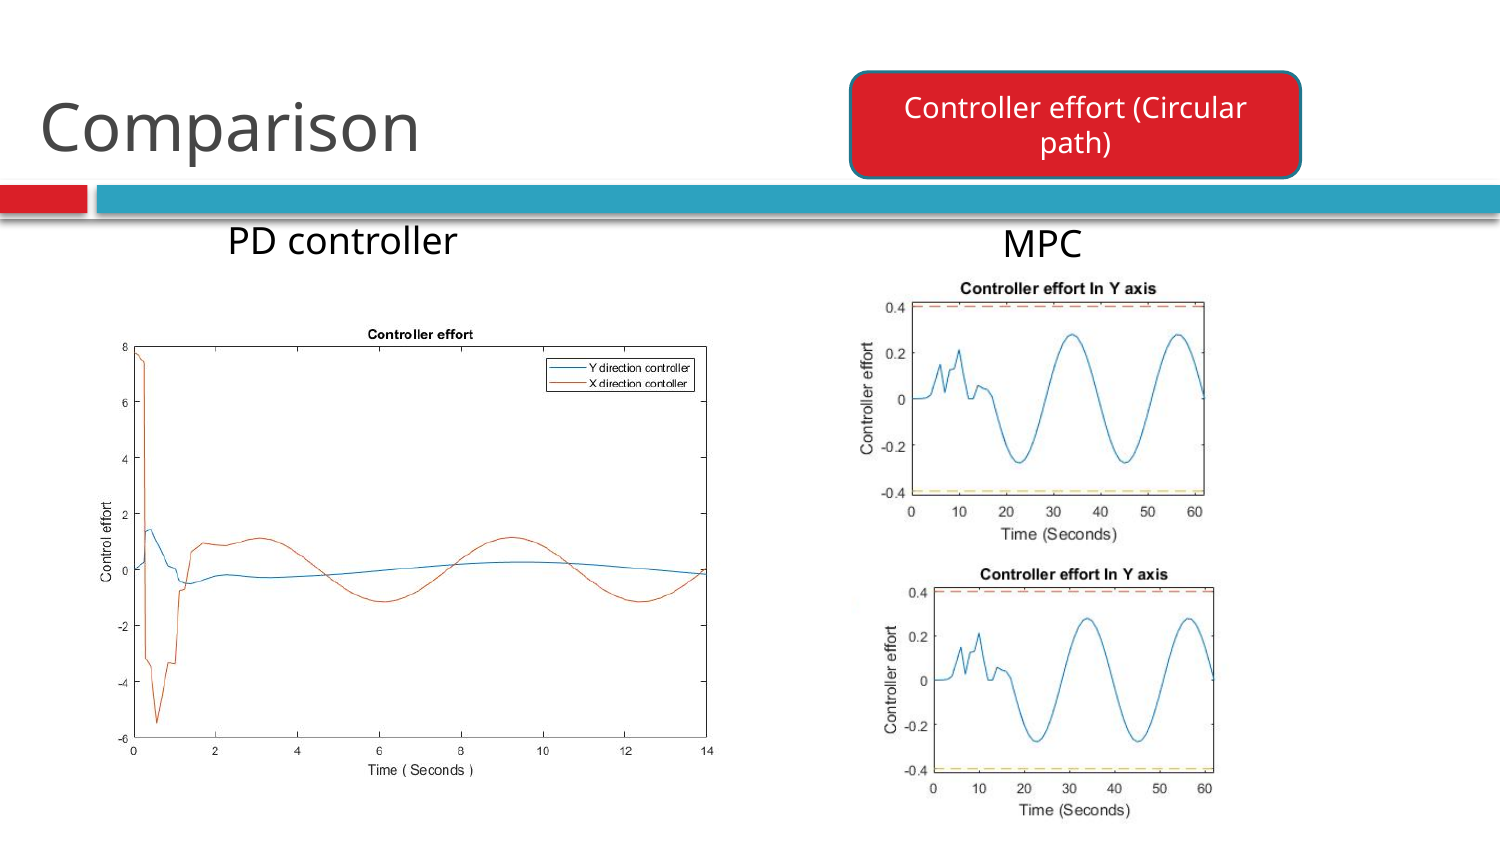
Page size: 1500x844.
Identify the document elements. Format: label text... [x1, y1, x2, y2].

title Comparison [24, 0, 1350, 172]
text_box MPC [987, 212, 1250, 258]
text_box Controller effort (Circular path) [848, 70, 1303, 180]
picture [850, 258, 1289, 844]
picture [37, 309, 777, 790]
text_box PD controller [212, 209, 475, 269]
